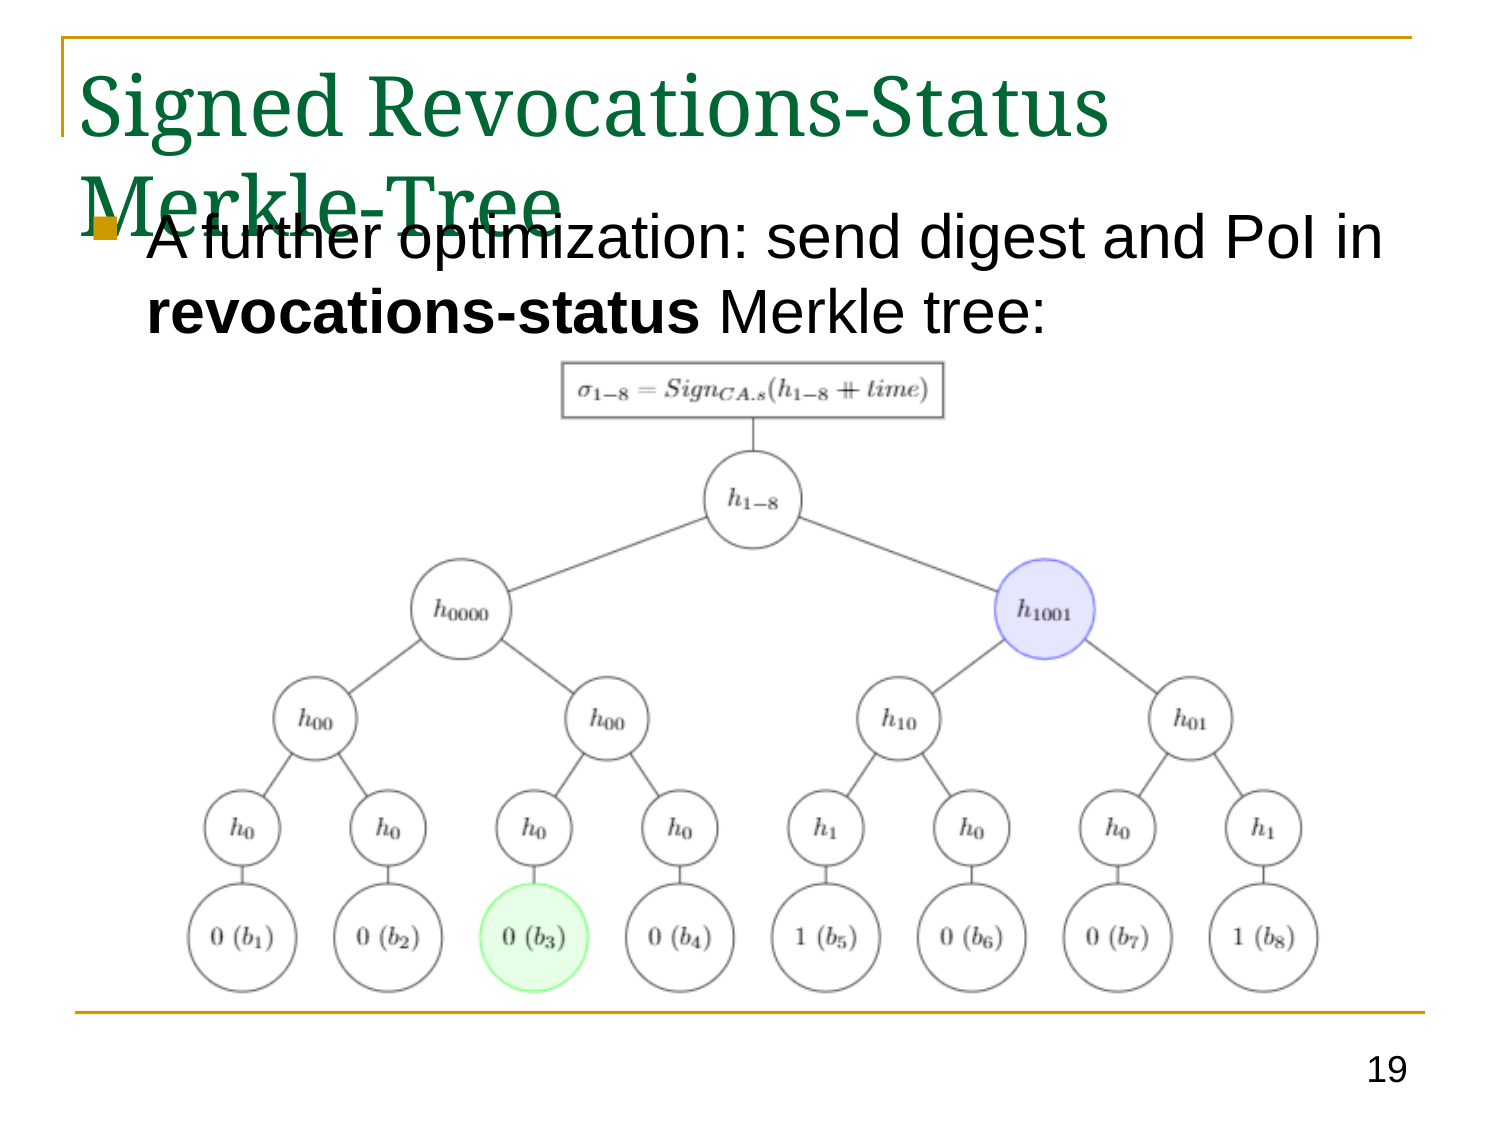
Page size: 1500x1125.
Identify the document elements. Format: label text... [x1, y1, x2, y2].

text_box 19 [1351, 1023, 1424, 1098]
picture [168, 345, 1331, 1006]
title Signed Revocations-Status Merkle-Tree [63, 45, 1425, 174]
list A further optimization: send digest and PoI in revocations-status Merkle tree: [75, 188, 1425, 1006]
